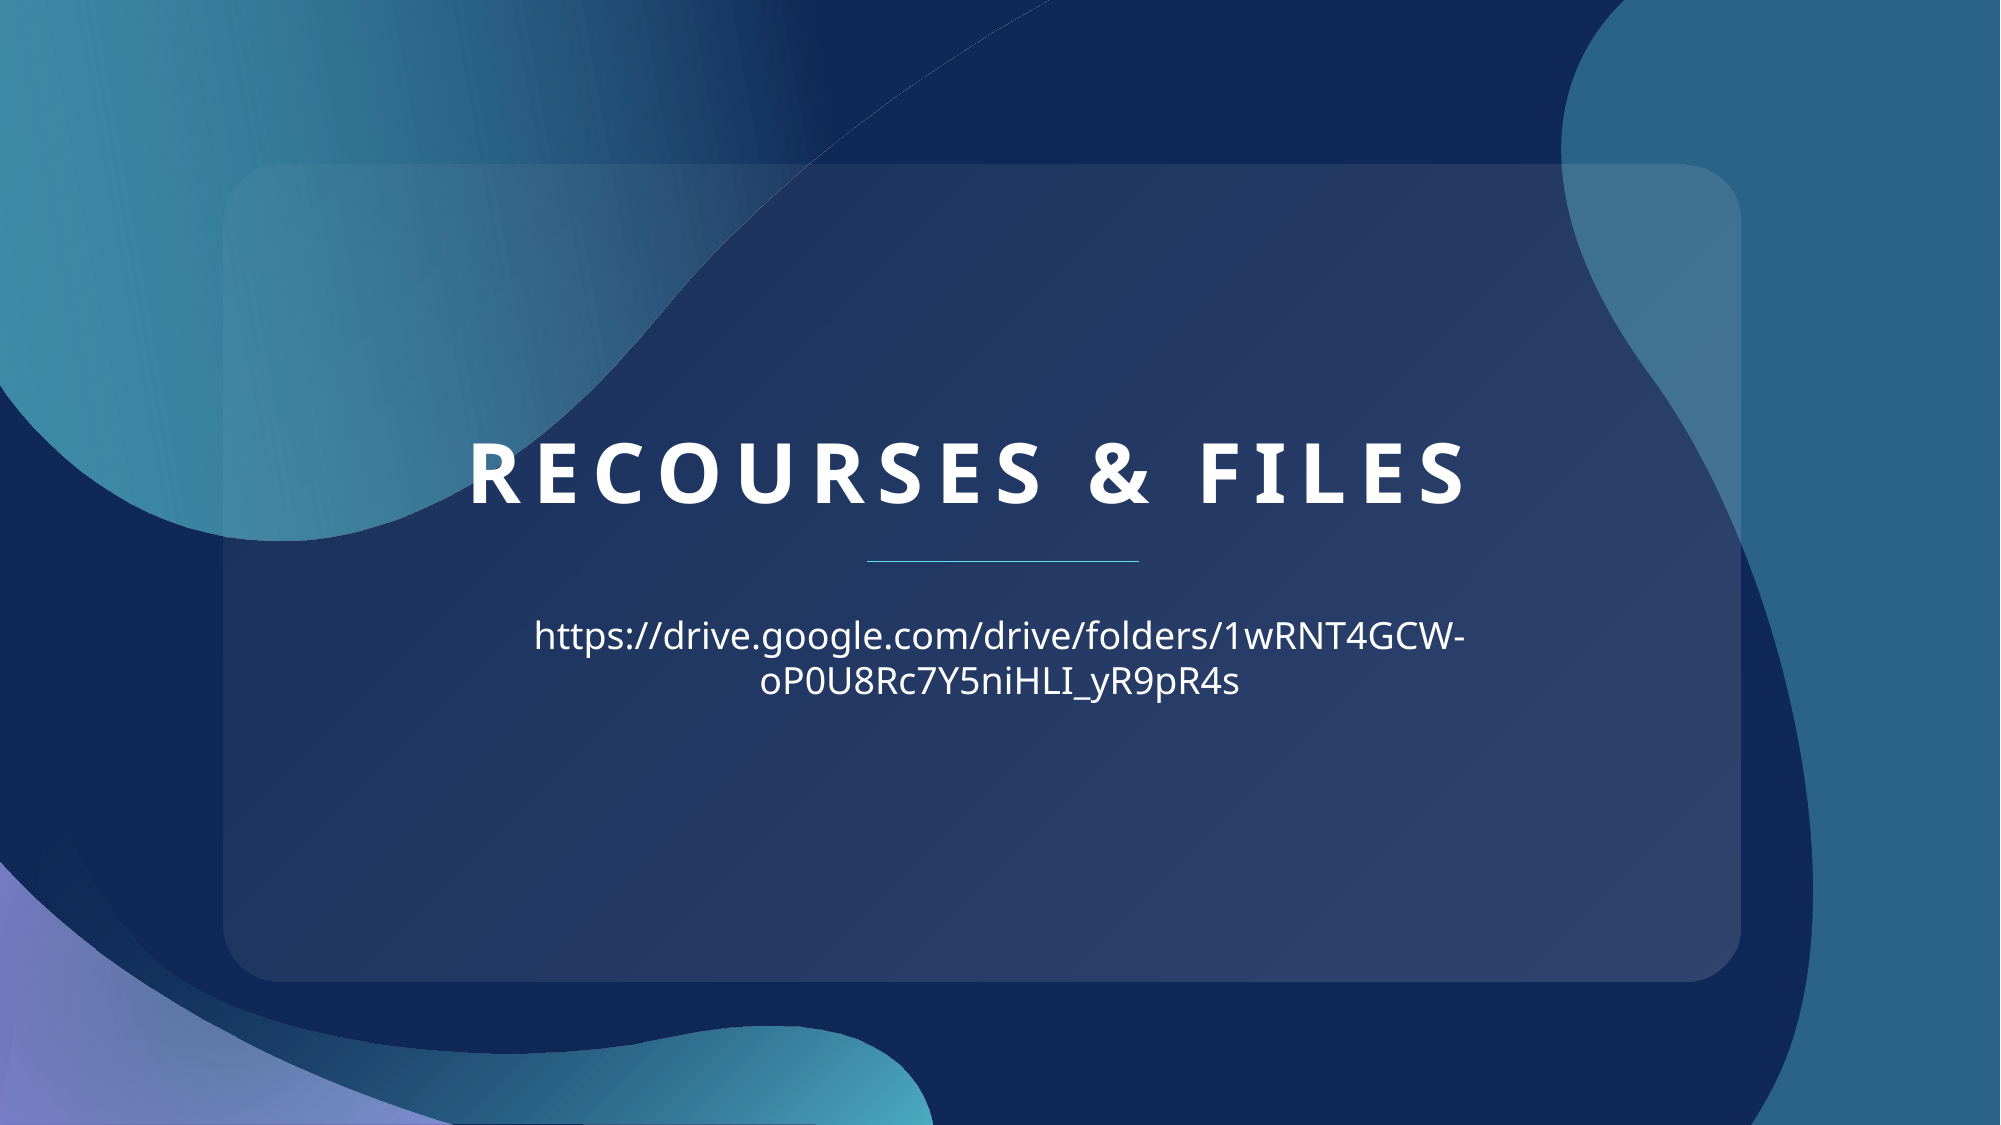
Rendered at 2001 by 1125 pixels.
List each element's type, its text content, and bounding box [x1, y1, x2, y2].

subtitle https://drive.google.com/drive/folders/1wRNT4GCW-oP0U8Rc7Y5niHLI_yR9pR4s [365, 604, 1635, 791]
title Recourses & Files [365, 353, 1635, 530]
